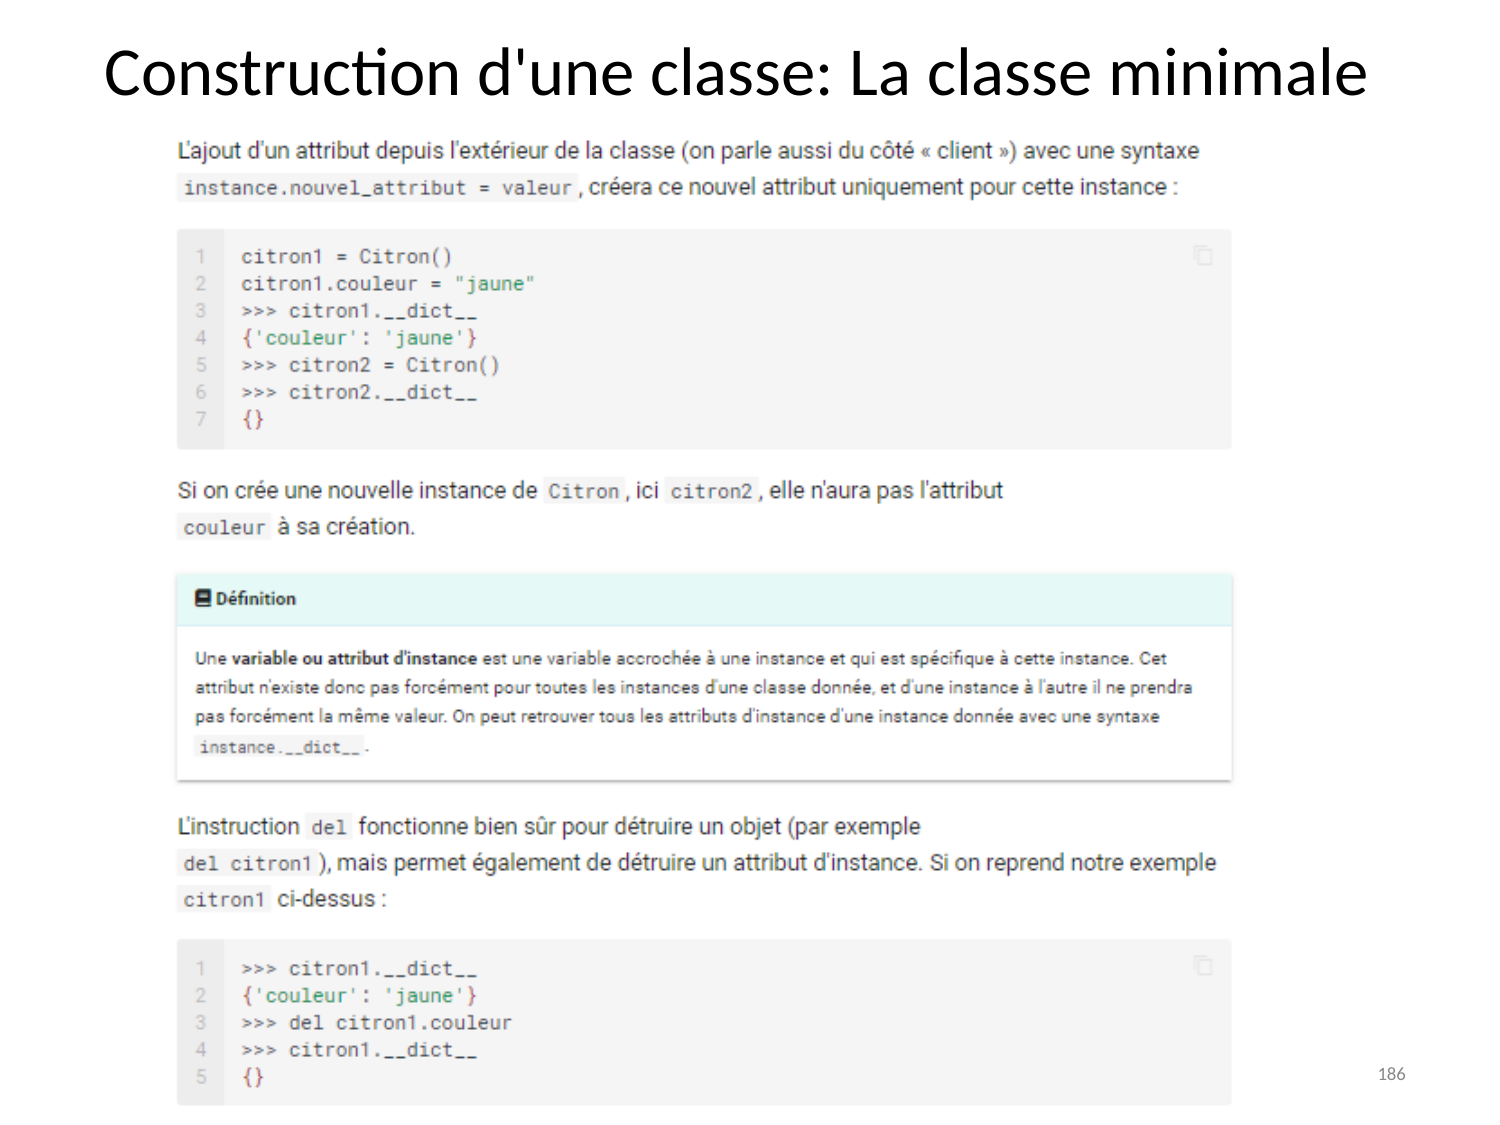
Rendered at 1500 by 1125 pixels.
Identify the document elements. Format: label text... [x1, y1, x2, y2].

title Construction d'une classe: La classe minimale [0, 0, 1475, 146]
picture [162, 121, 1251, 1122]
text_box 186 [1255, 1042, 1421, 1103]
